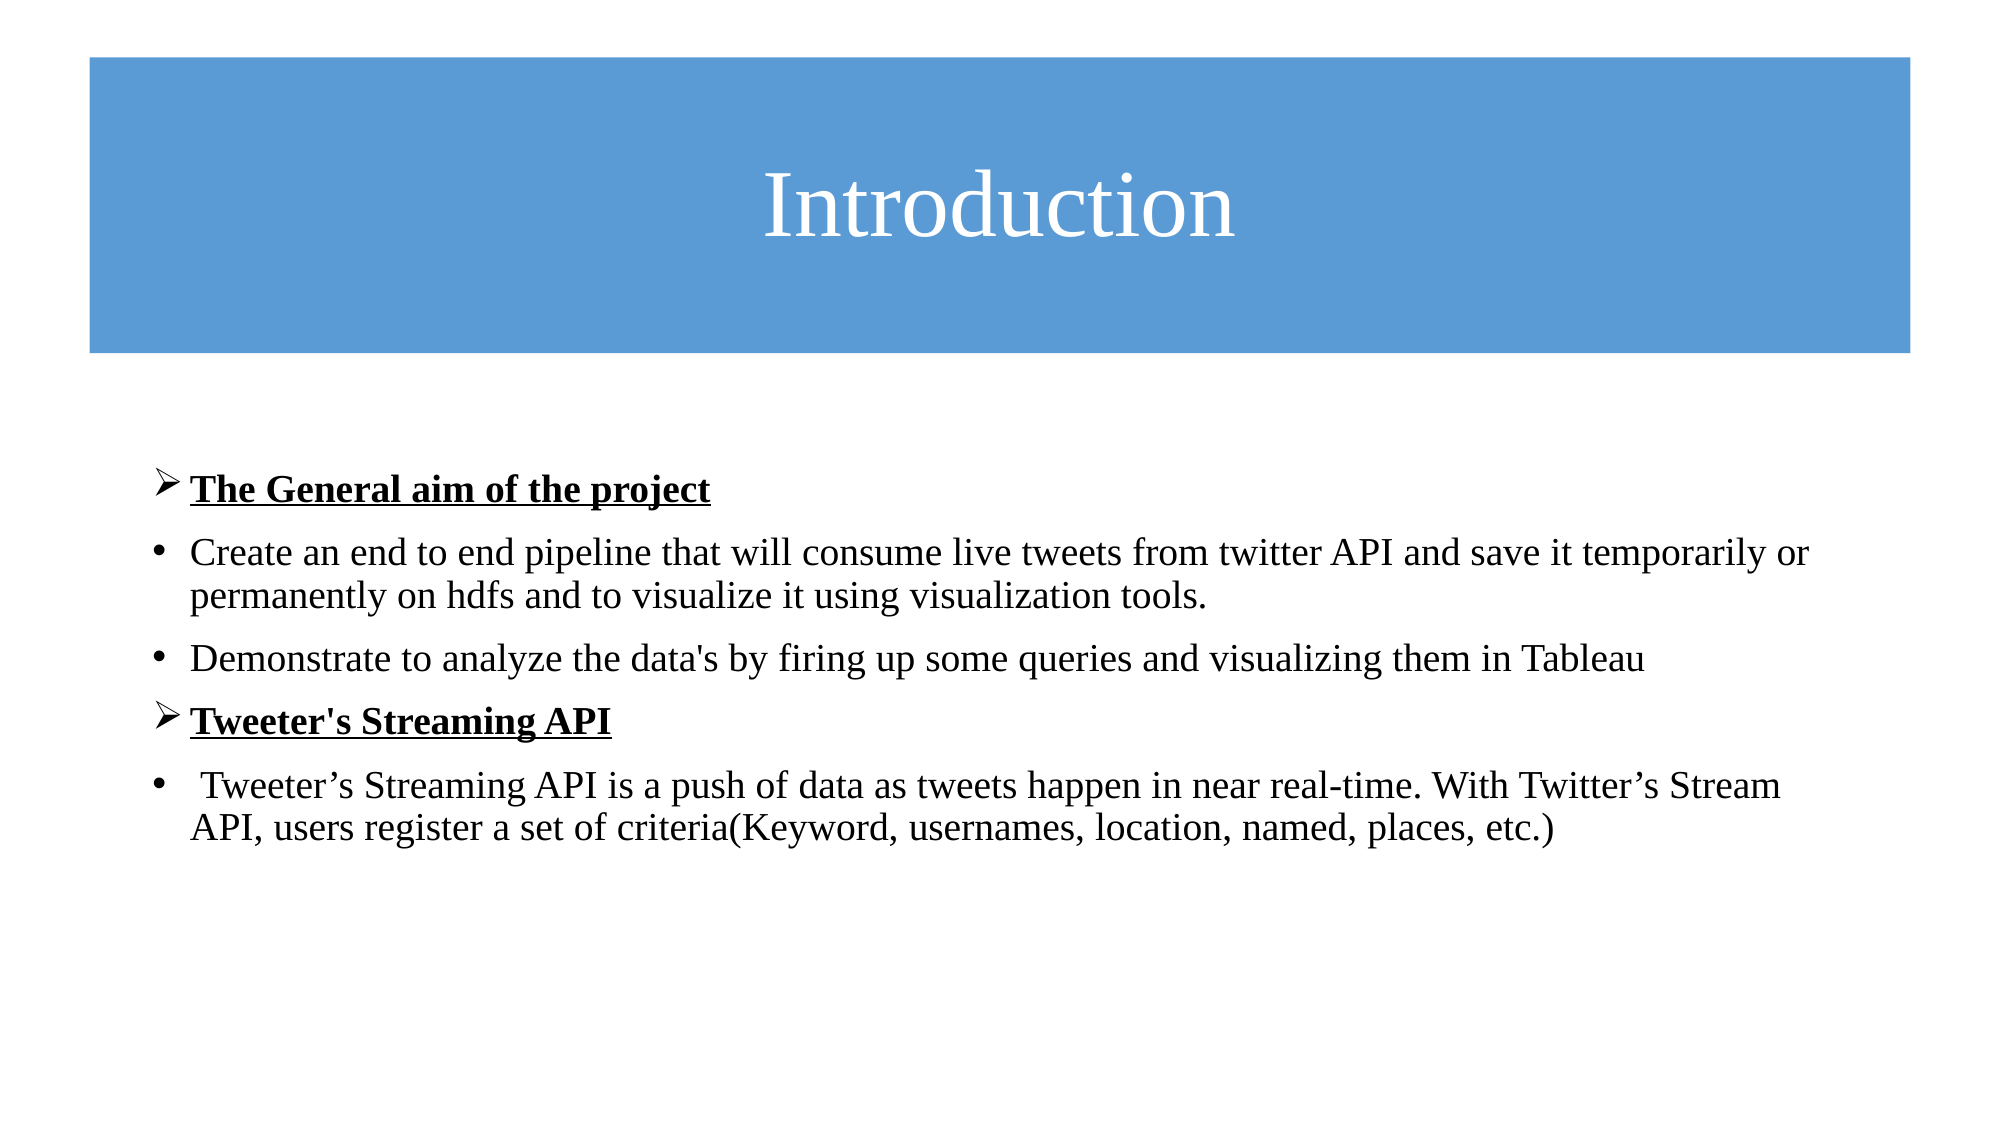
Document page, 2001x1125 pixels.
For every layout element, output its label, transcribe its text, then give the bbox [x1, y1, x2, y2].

list The General aim of the project Create an end to end pipeline that will consume live tweets from twitter API and save it temporarily or permanently on hdfs and to visualize it using visualization tools. Demonstrate to analyze the data's by firing up some queries and visualizing them in Tableau Tweeter's Streaming API Tweeter’s Streaming API is a push of data as tweets happen in near real-time. With Twitter’s Stream API, users register a set of criteria(Keyword, usernames, location, named, places, etc.) [137, 392, 1863, 1014]
text_box [89, 56, 1911, 354]
title Introduction [137, 96, 1863, 314]
